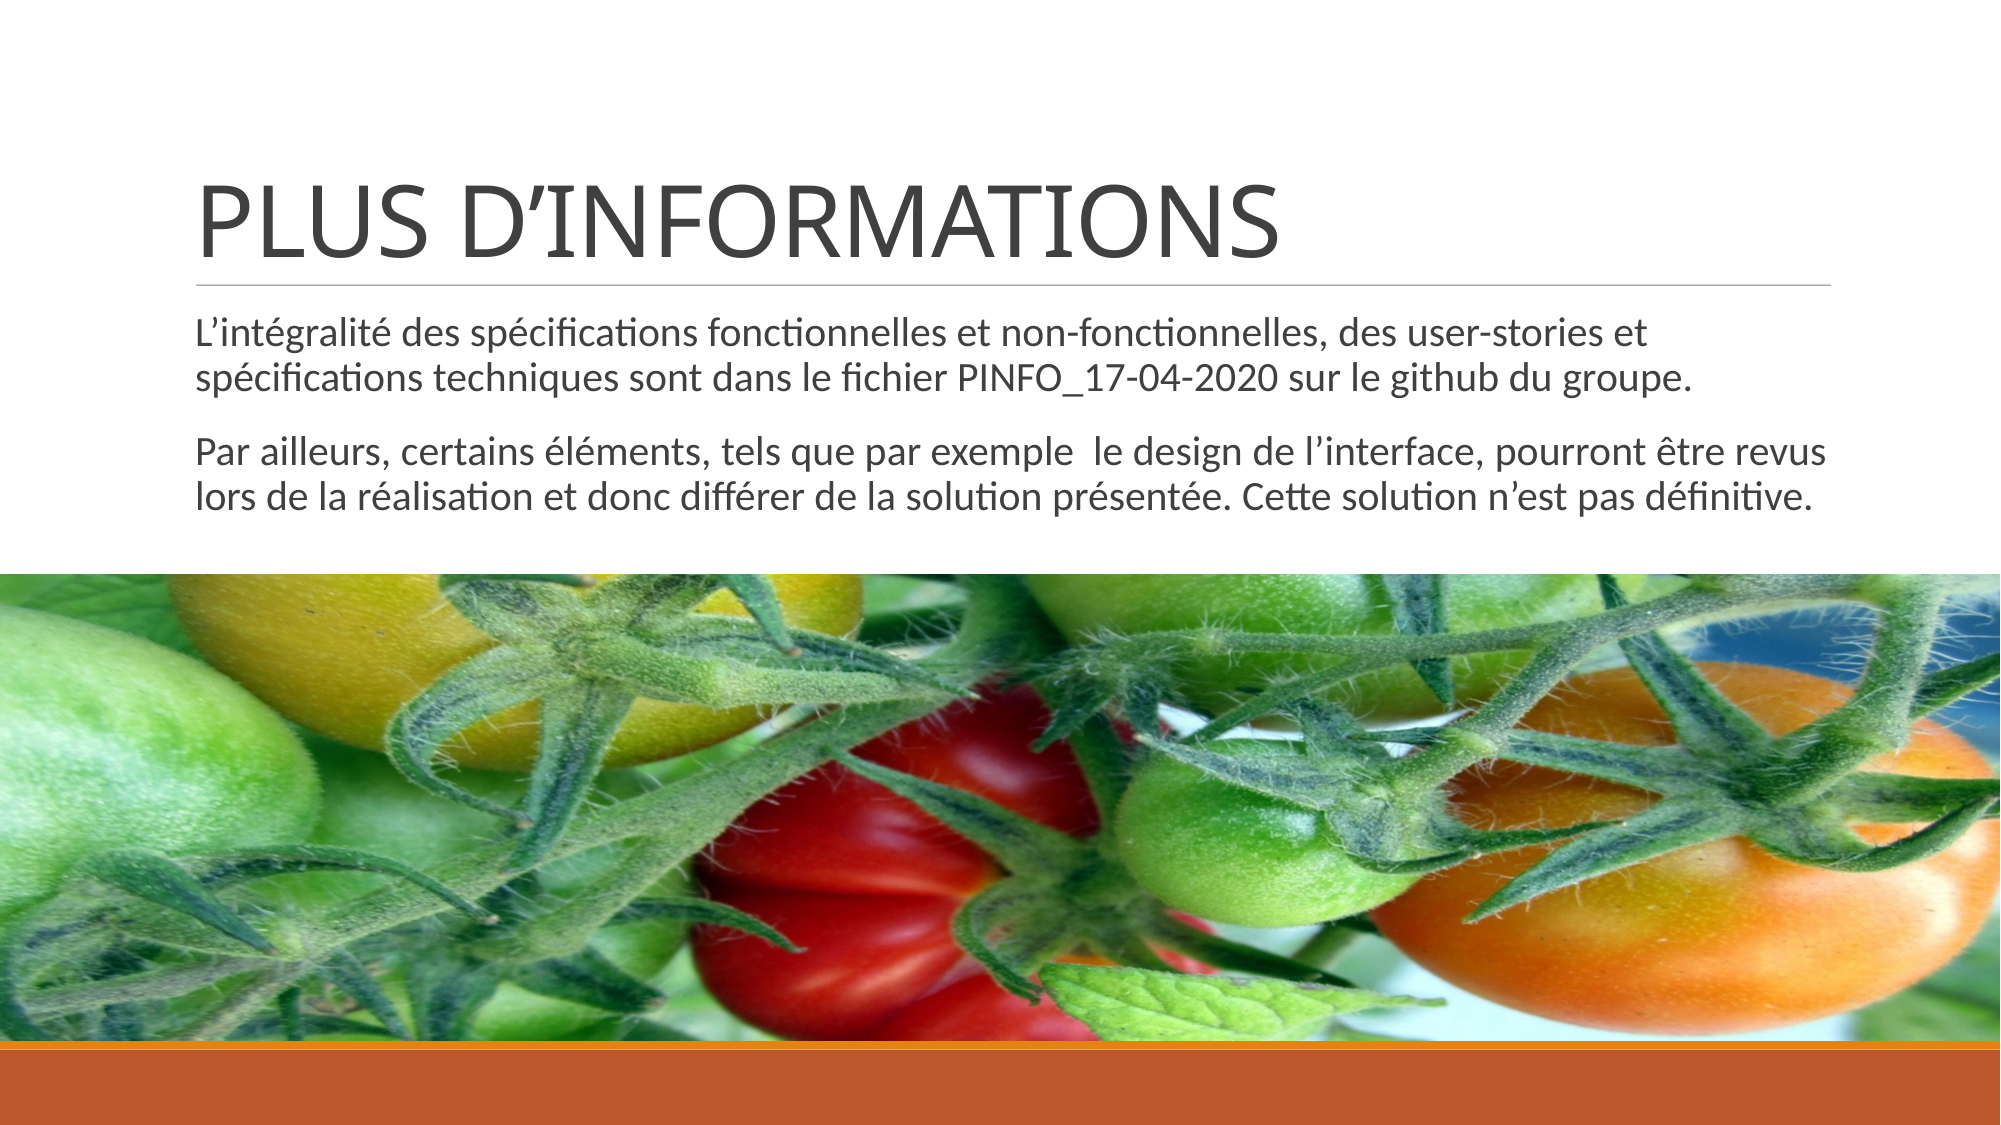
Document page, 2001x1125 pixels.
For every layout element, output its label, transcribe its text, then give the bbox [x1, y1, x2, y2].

text_box PLUS D’INFORMATIONS [179, 46, 1830, 285]
text_box L’intégralité des spécifications fonctionnelles et non-fonctionnelles, des user-stories et spécifications techniques sont dans le fichier PINFO_17-04-2020 sur le github du groupe. Par ailleurs, certains éléments, tels que par exemple le design de l’interface, pourront être revus lors de la réalisation et donc différer de la solution présentée. Cette solution n’est pas définitive. [179, 302, 1830, 573]
picture [0, 574, 2000, 1041]
